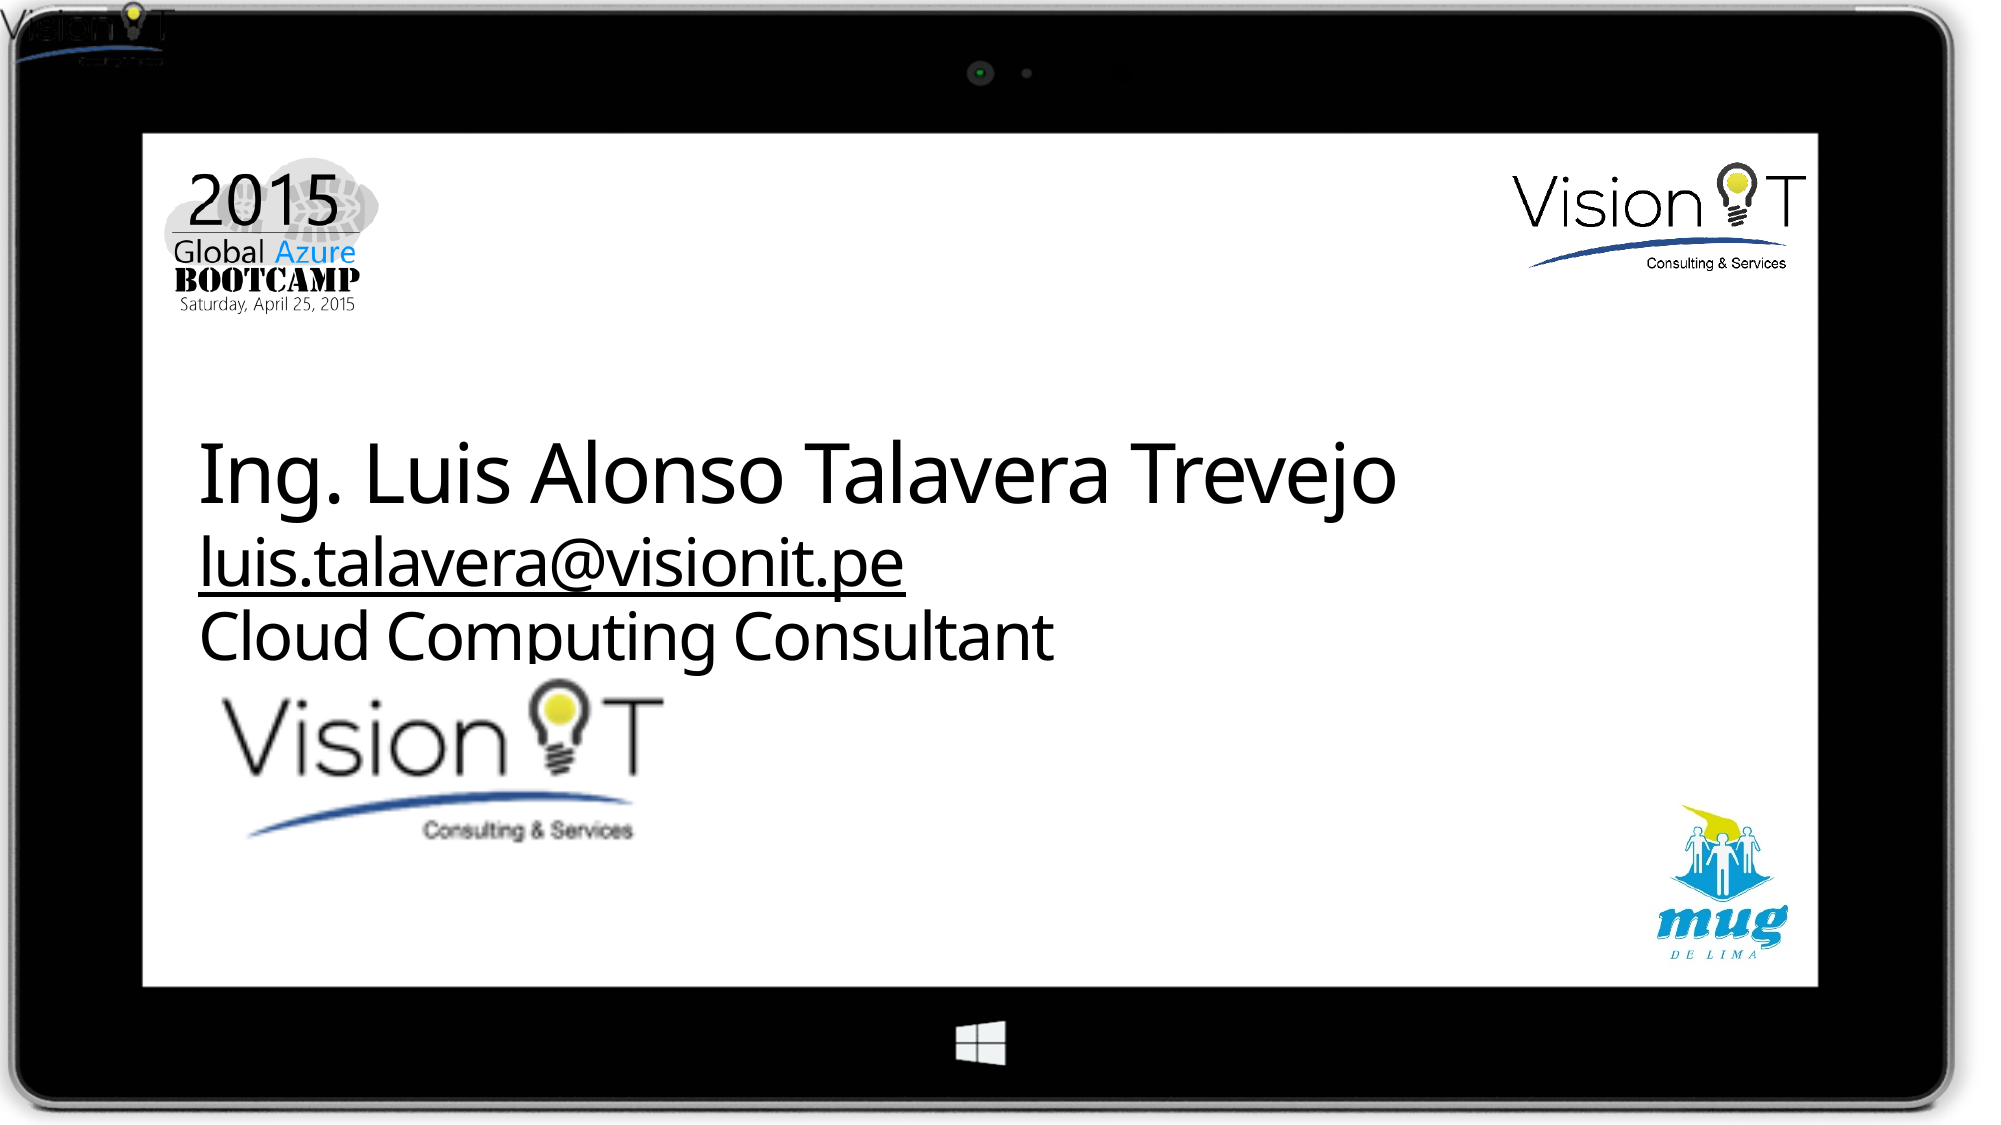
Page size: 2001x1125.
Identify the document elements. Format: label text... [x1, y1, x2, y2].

picture [0, 0, 2000, 1125]
title Ing. Luis Alonso Talavera Trevejo luis.talavera@visionit.pe Cloud Computing Consultant [198, 431, 1751, 628]
